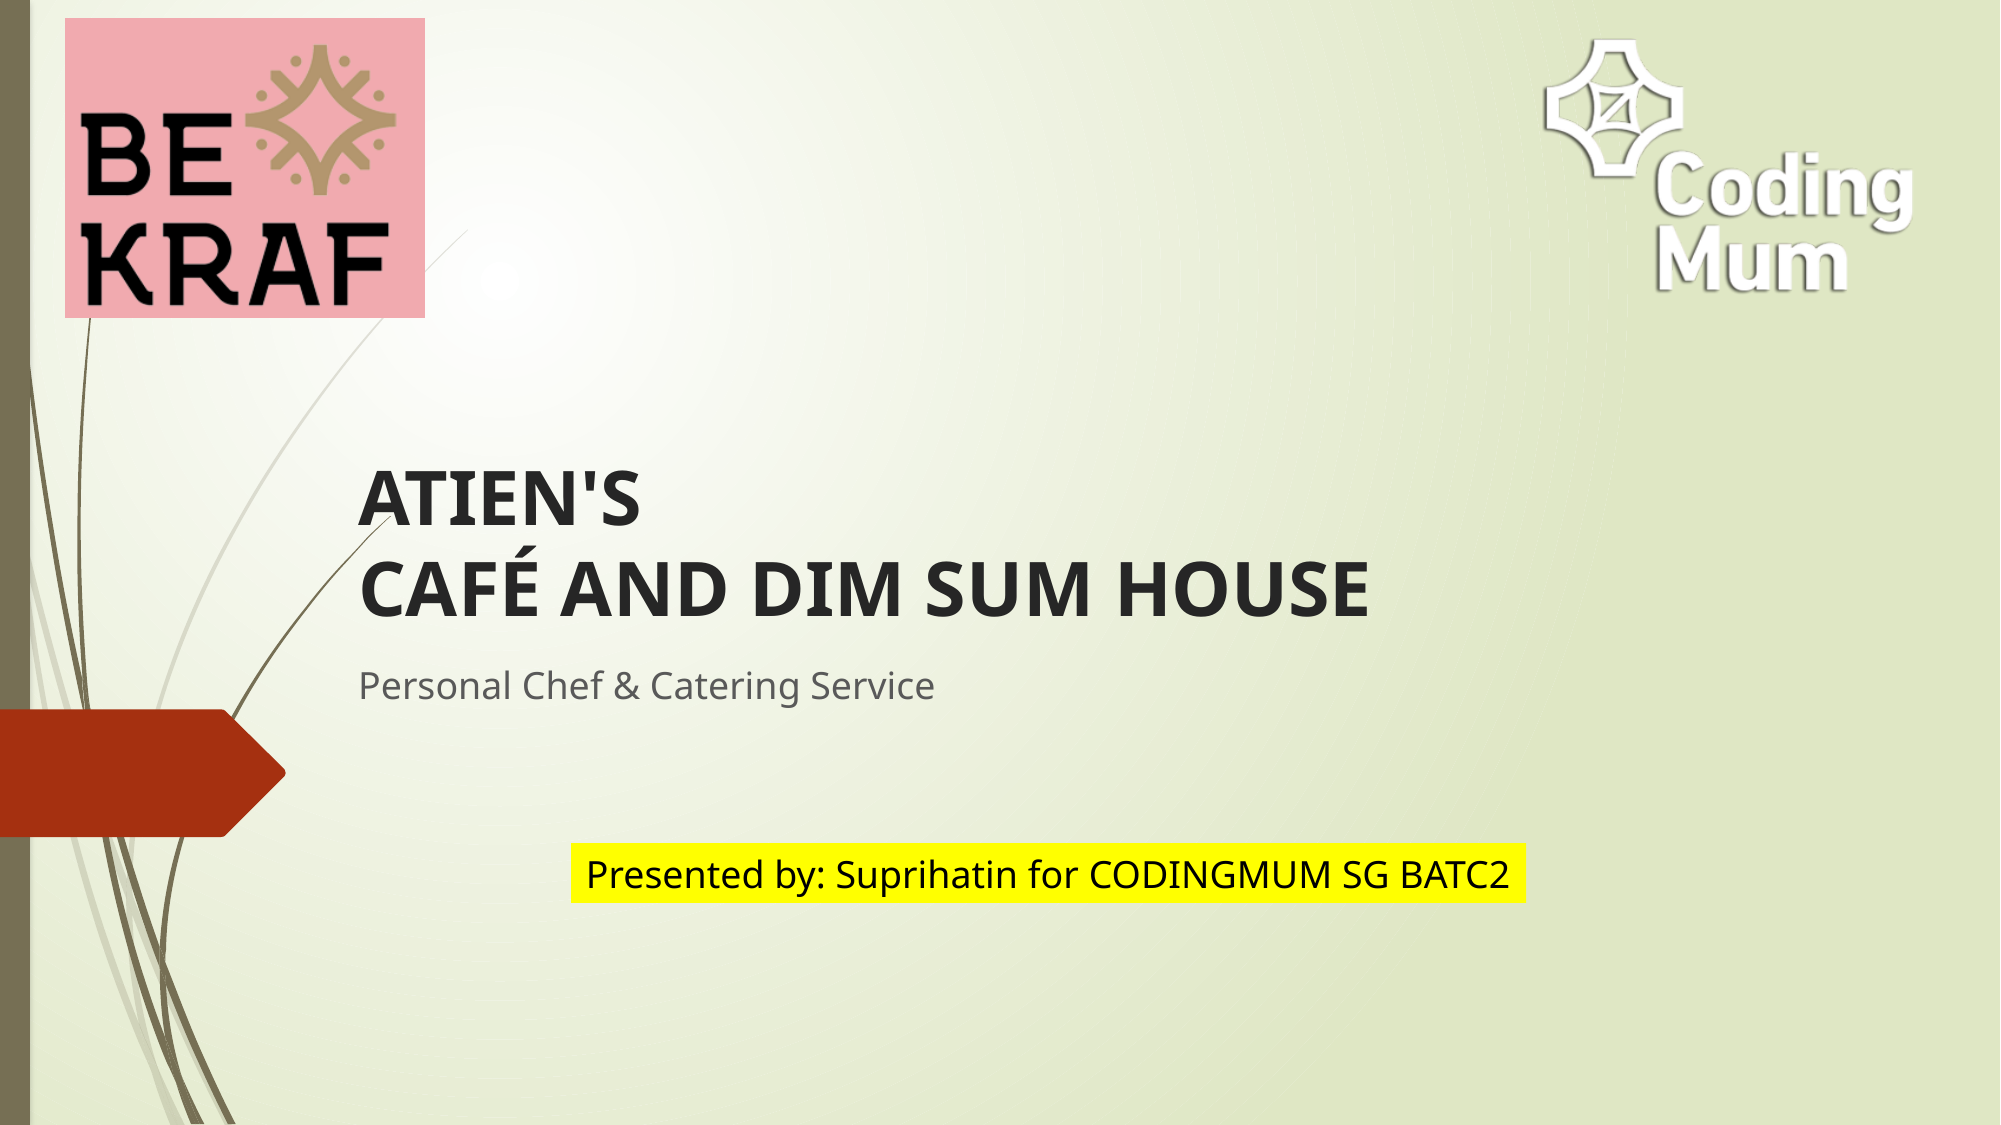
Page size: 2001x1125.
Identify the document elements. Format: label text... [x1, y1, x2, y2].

title ATIEN'S CAFÉ AND DIM SUM HOUSE [343, 350, 1806, 654]
text_box Presented by: Suprihatin for CODINGMUM SG BATC2 [571, 843, 1527, 903]
picture [1542, 18, 1925, 315]
picture [65, 18, 425, 318]
subtitle Personal Chef & Catering Service [343, 654, 1828, 743]
